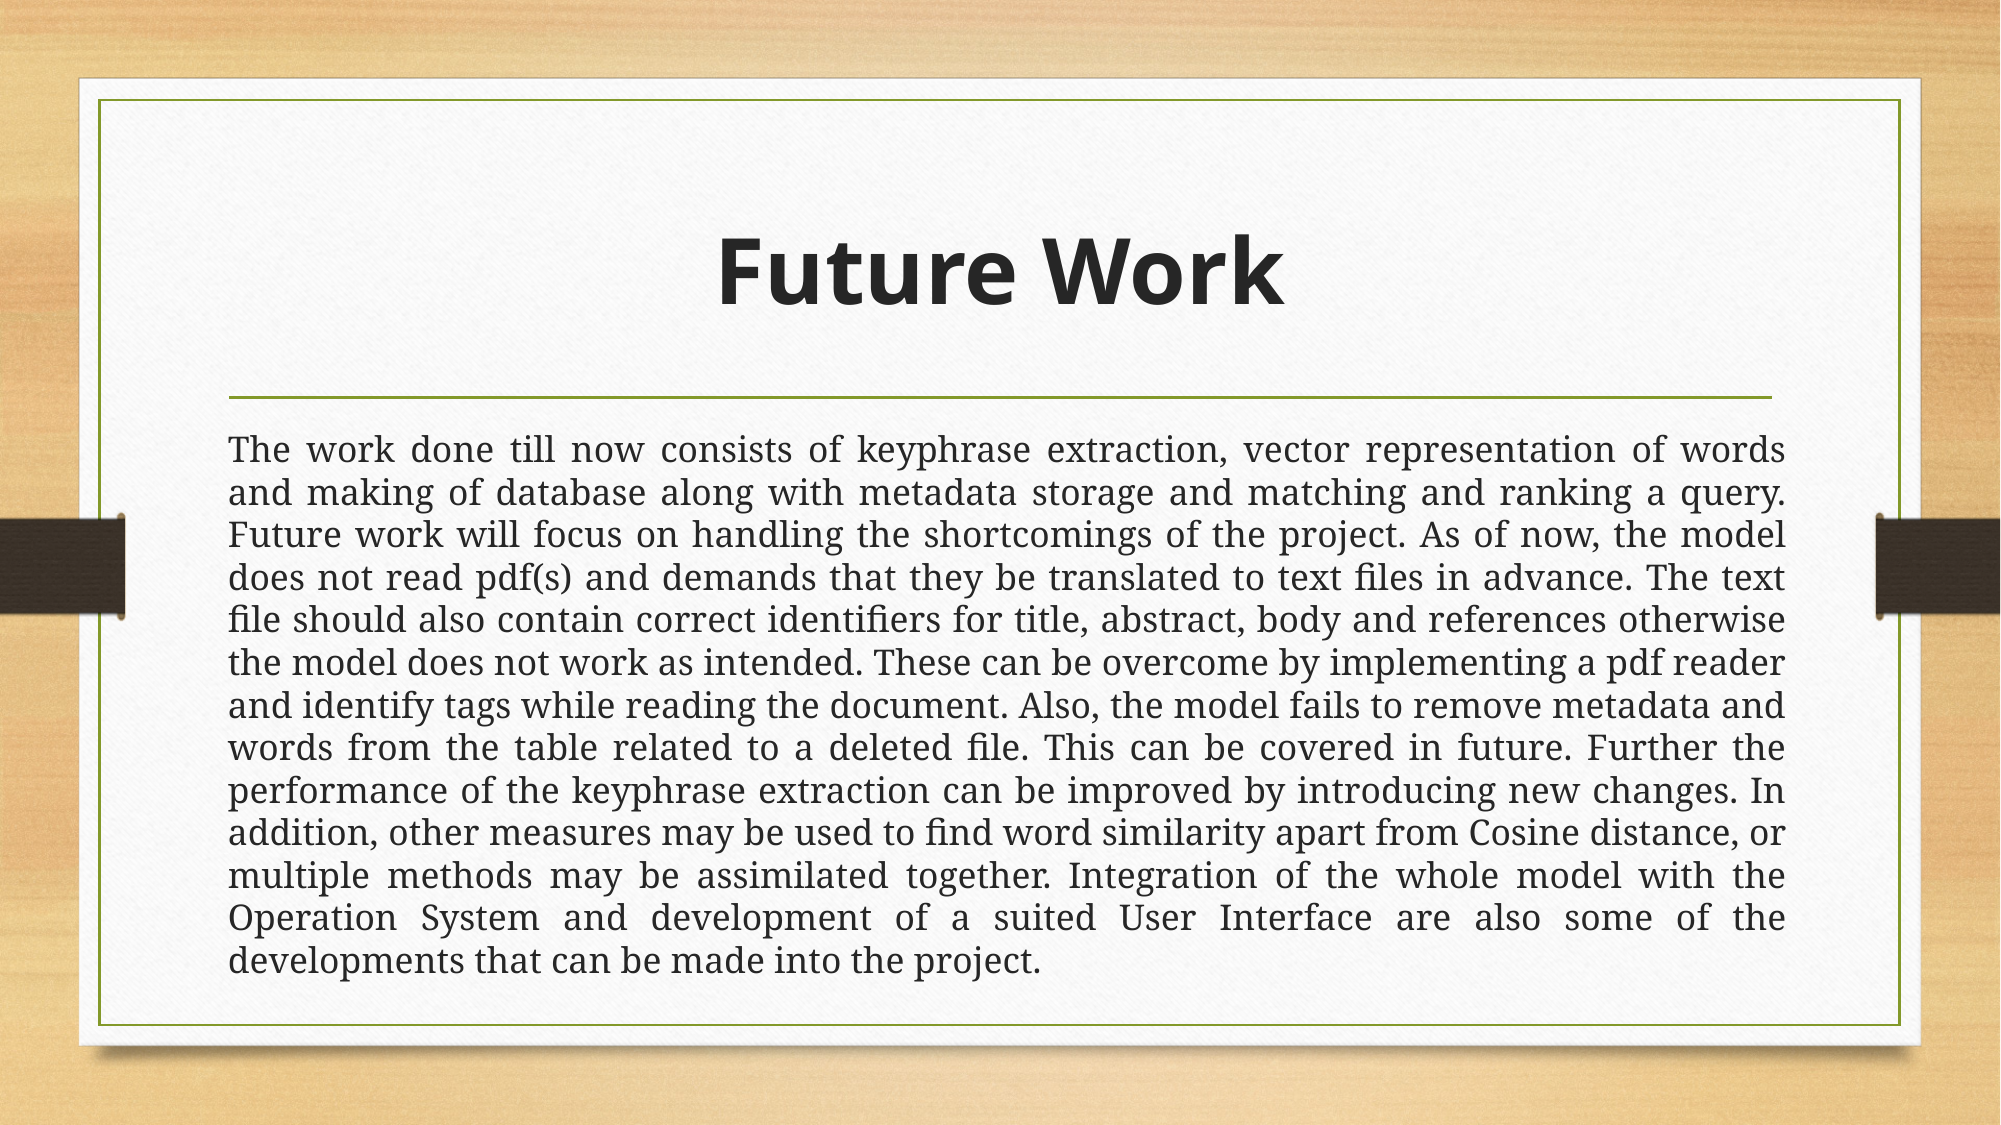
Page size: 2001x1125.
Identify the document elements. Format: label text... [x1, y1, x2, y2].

list The work done till now consists of keyphrase extraction, vector representation of words and making of database along with metadata storage and matching and ranking a query. Future work will focus on handling the shortcomings of the project. As of now, the model does not read pdf(s) and demands that they be translated to text files in advance. The text file should also contain correct identifiers for title, abstract, body and references otherwise the model does not work as intended. These can be overcome by implementing a pdf reader and identify tags while reading the document. Also, the model fails to remove metadata and words from the table related to a deleted file. This can be covered in future. Further the performance of the keyphrase extraction can be improved by introducing new changes. In addition, other measures may be used to find word similarity apart from Cosine distance, or multiple methods may be assimilated together. Integration of the whole model with the Operation System and development of a suited User Interface are also some of the developments that can be made into the project. [213, 420, 1803, 963]
title Future Work [212, 161, 1788, 375]
picture [0, 0, 2001, 1125]
